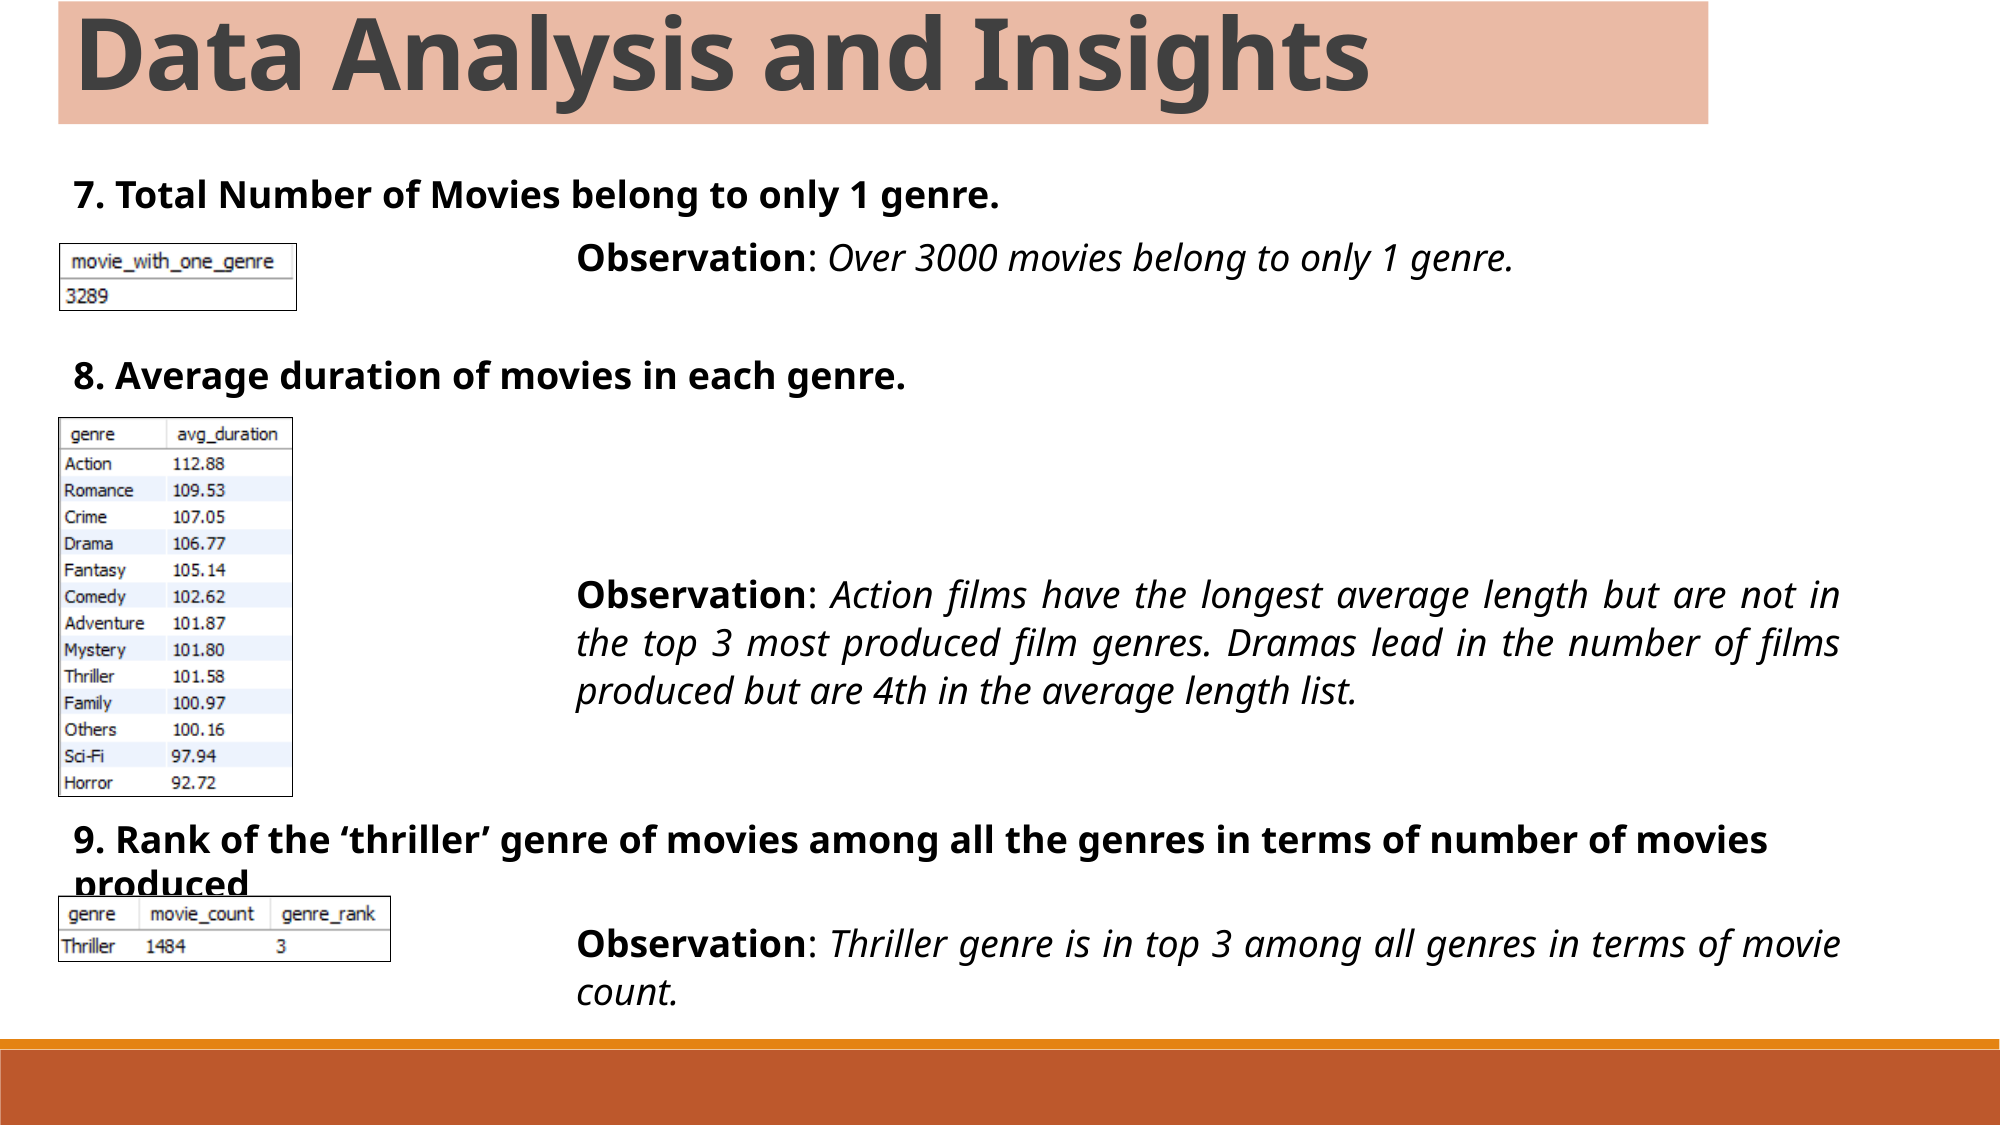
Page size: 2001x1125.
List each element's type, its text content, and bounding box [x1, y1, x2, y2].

picture [58, 243, 298, 311]
text_box 8. Average duration of movies in each genre. [58, 344, 945, 405]
picture [57, 895, 392, 962]
text_box Observation: Over 3000 movies belong to only 1 genre. [561, 223, 1562, 287]
picture [57, 416, 294, 798]
text_box 7. Total Number of Movies belong to only 1 genre. [58, 163, 1051, 224]
text_box 9. Rank of the ‘thriller’ genre of movies among all the genres in terms of number of movies produced [58, 808, 1956, 914]
text_box Observation: Thriller genre is in top 3 among all genres in terms of movie count. [561, 909, 1857, 1021]
text_box Data Analysis and Insights [58, 1, 1709, 125]
text_box Observation: Action films have the longest average length but are not in the top 3 most produced film genres. Dramas lead in the number of films produced but are 4th in the average length list. [561, 560, 1857, 720]
